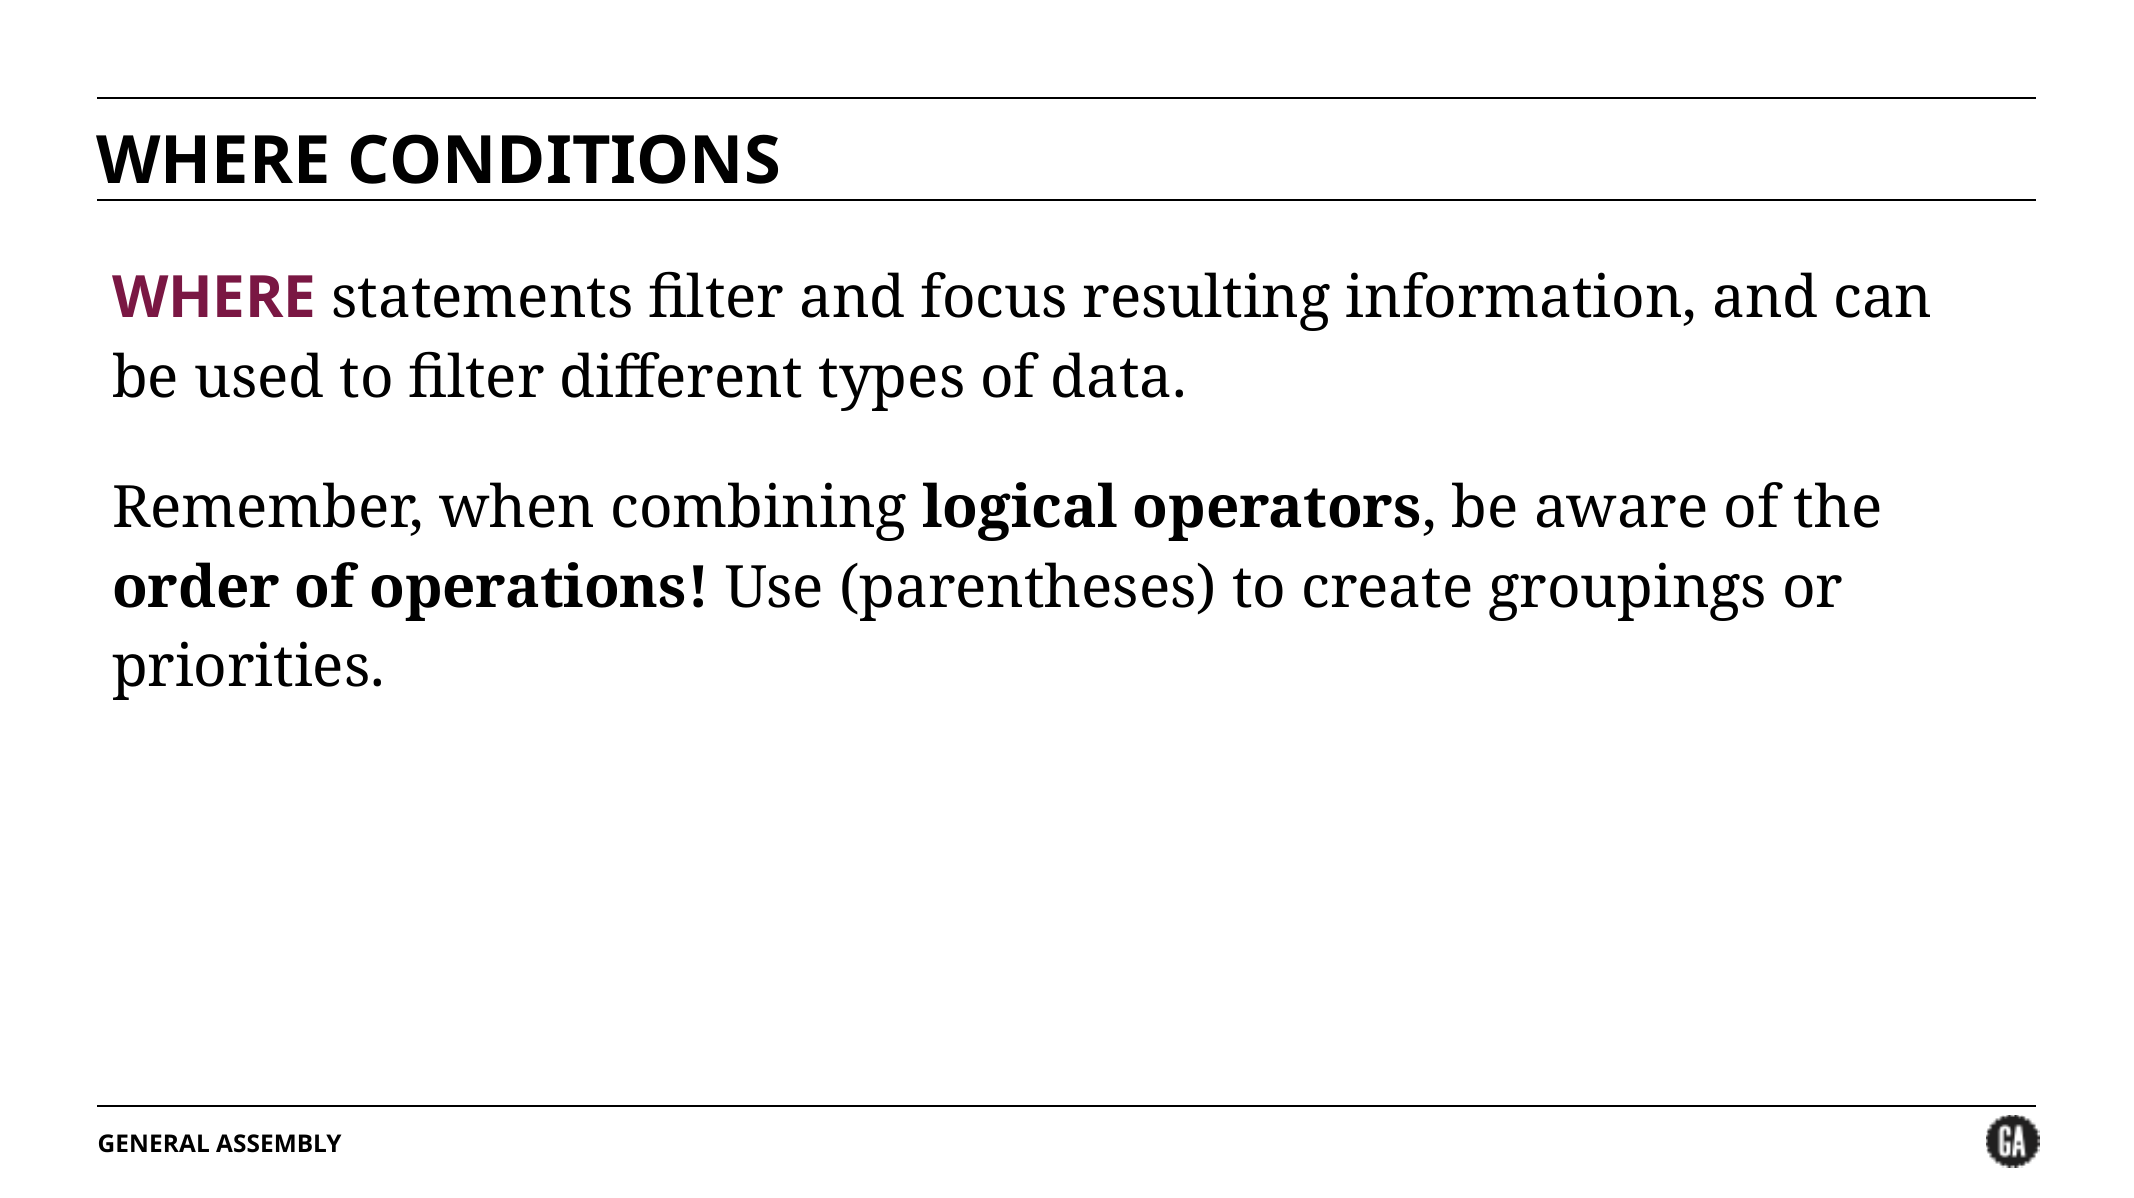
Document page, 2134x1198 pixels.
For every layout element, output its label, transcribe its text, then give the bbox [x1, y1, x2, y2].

picture [1986, 1115, 2040, 1168]
title WHERE CONDITIONS [81, 97, 2024, 217]
list WHERE statements filter and focus resulting information, and can be used to filter different types of data. Remember, when combining logical operators, be aware of the order of operations! Use (parentheses) to create groupings or priorities. [97, 242, 2007, 1081]
